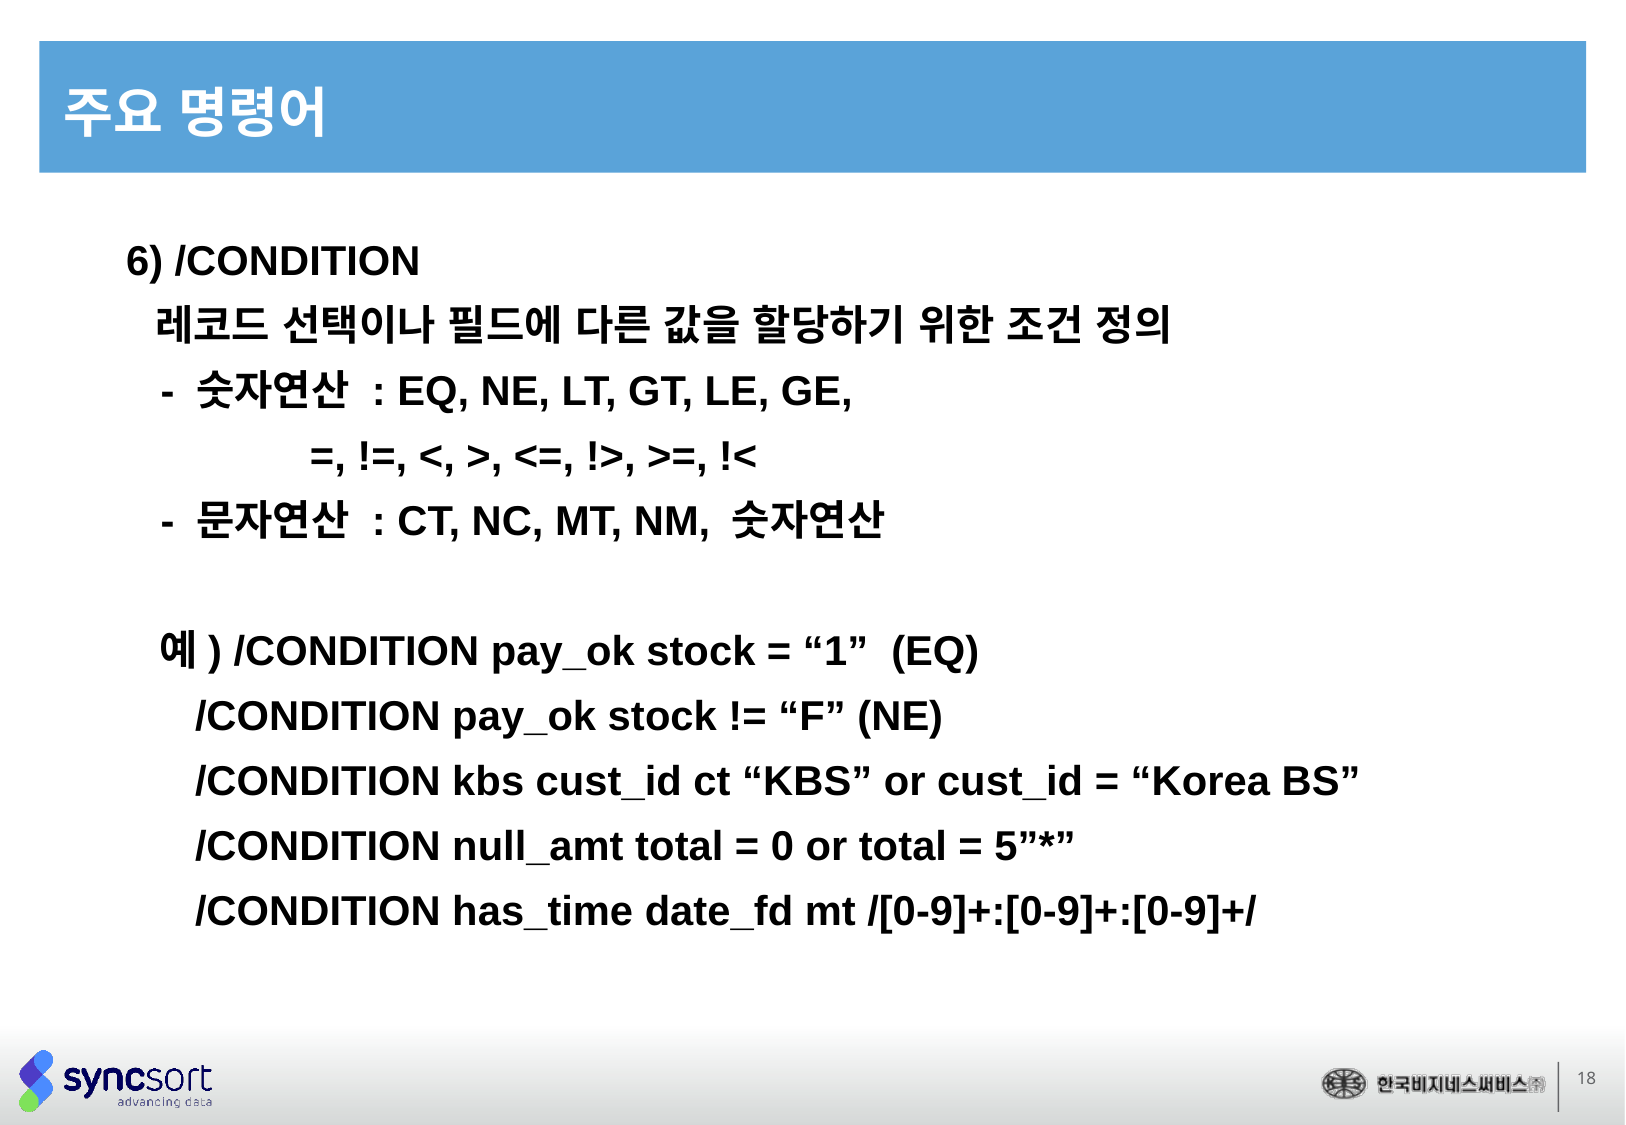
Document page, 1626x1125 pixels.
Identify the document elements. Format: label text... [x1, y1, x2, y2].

picture [0, 1024, 1625, 1125]
text_box 6) /CONDITION 레코드 선택이나 필드에 다른 값을 할당하기 위한 조건 정의 - 숫자연산 : EQ, NE, LT, GT, LE, GE, =, !=, <, >, <=, !>, >=, !< - 문자연산 : CT, NC, MT, NM, 숫자연산 예) /CONDITION pay_ok stock = “1” (EQ) /CONDITION pay_ok stock != “F” (NE) /CONDITION kbs cust_id ct “KBS” or cust_id = “Korea BS” /CONDITION null_amt total = 0 or total = 5”*” /CONDITION has_time date_fd mt /[0-9]+:[0-9]+:[0-9]+/ [110, 210, 1533, 942]
title 주요 명령어 [48, 55, 1579, 175]
